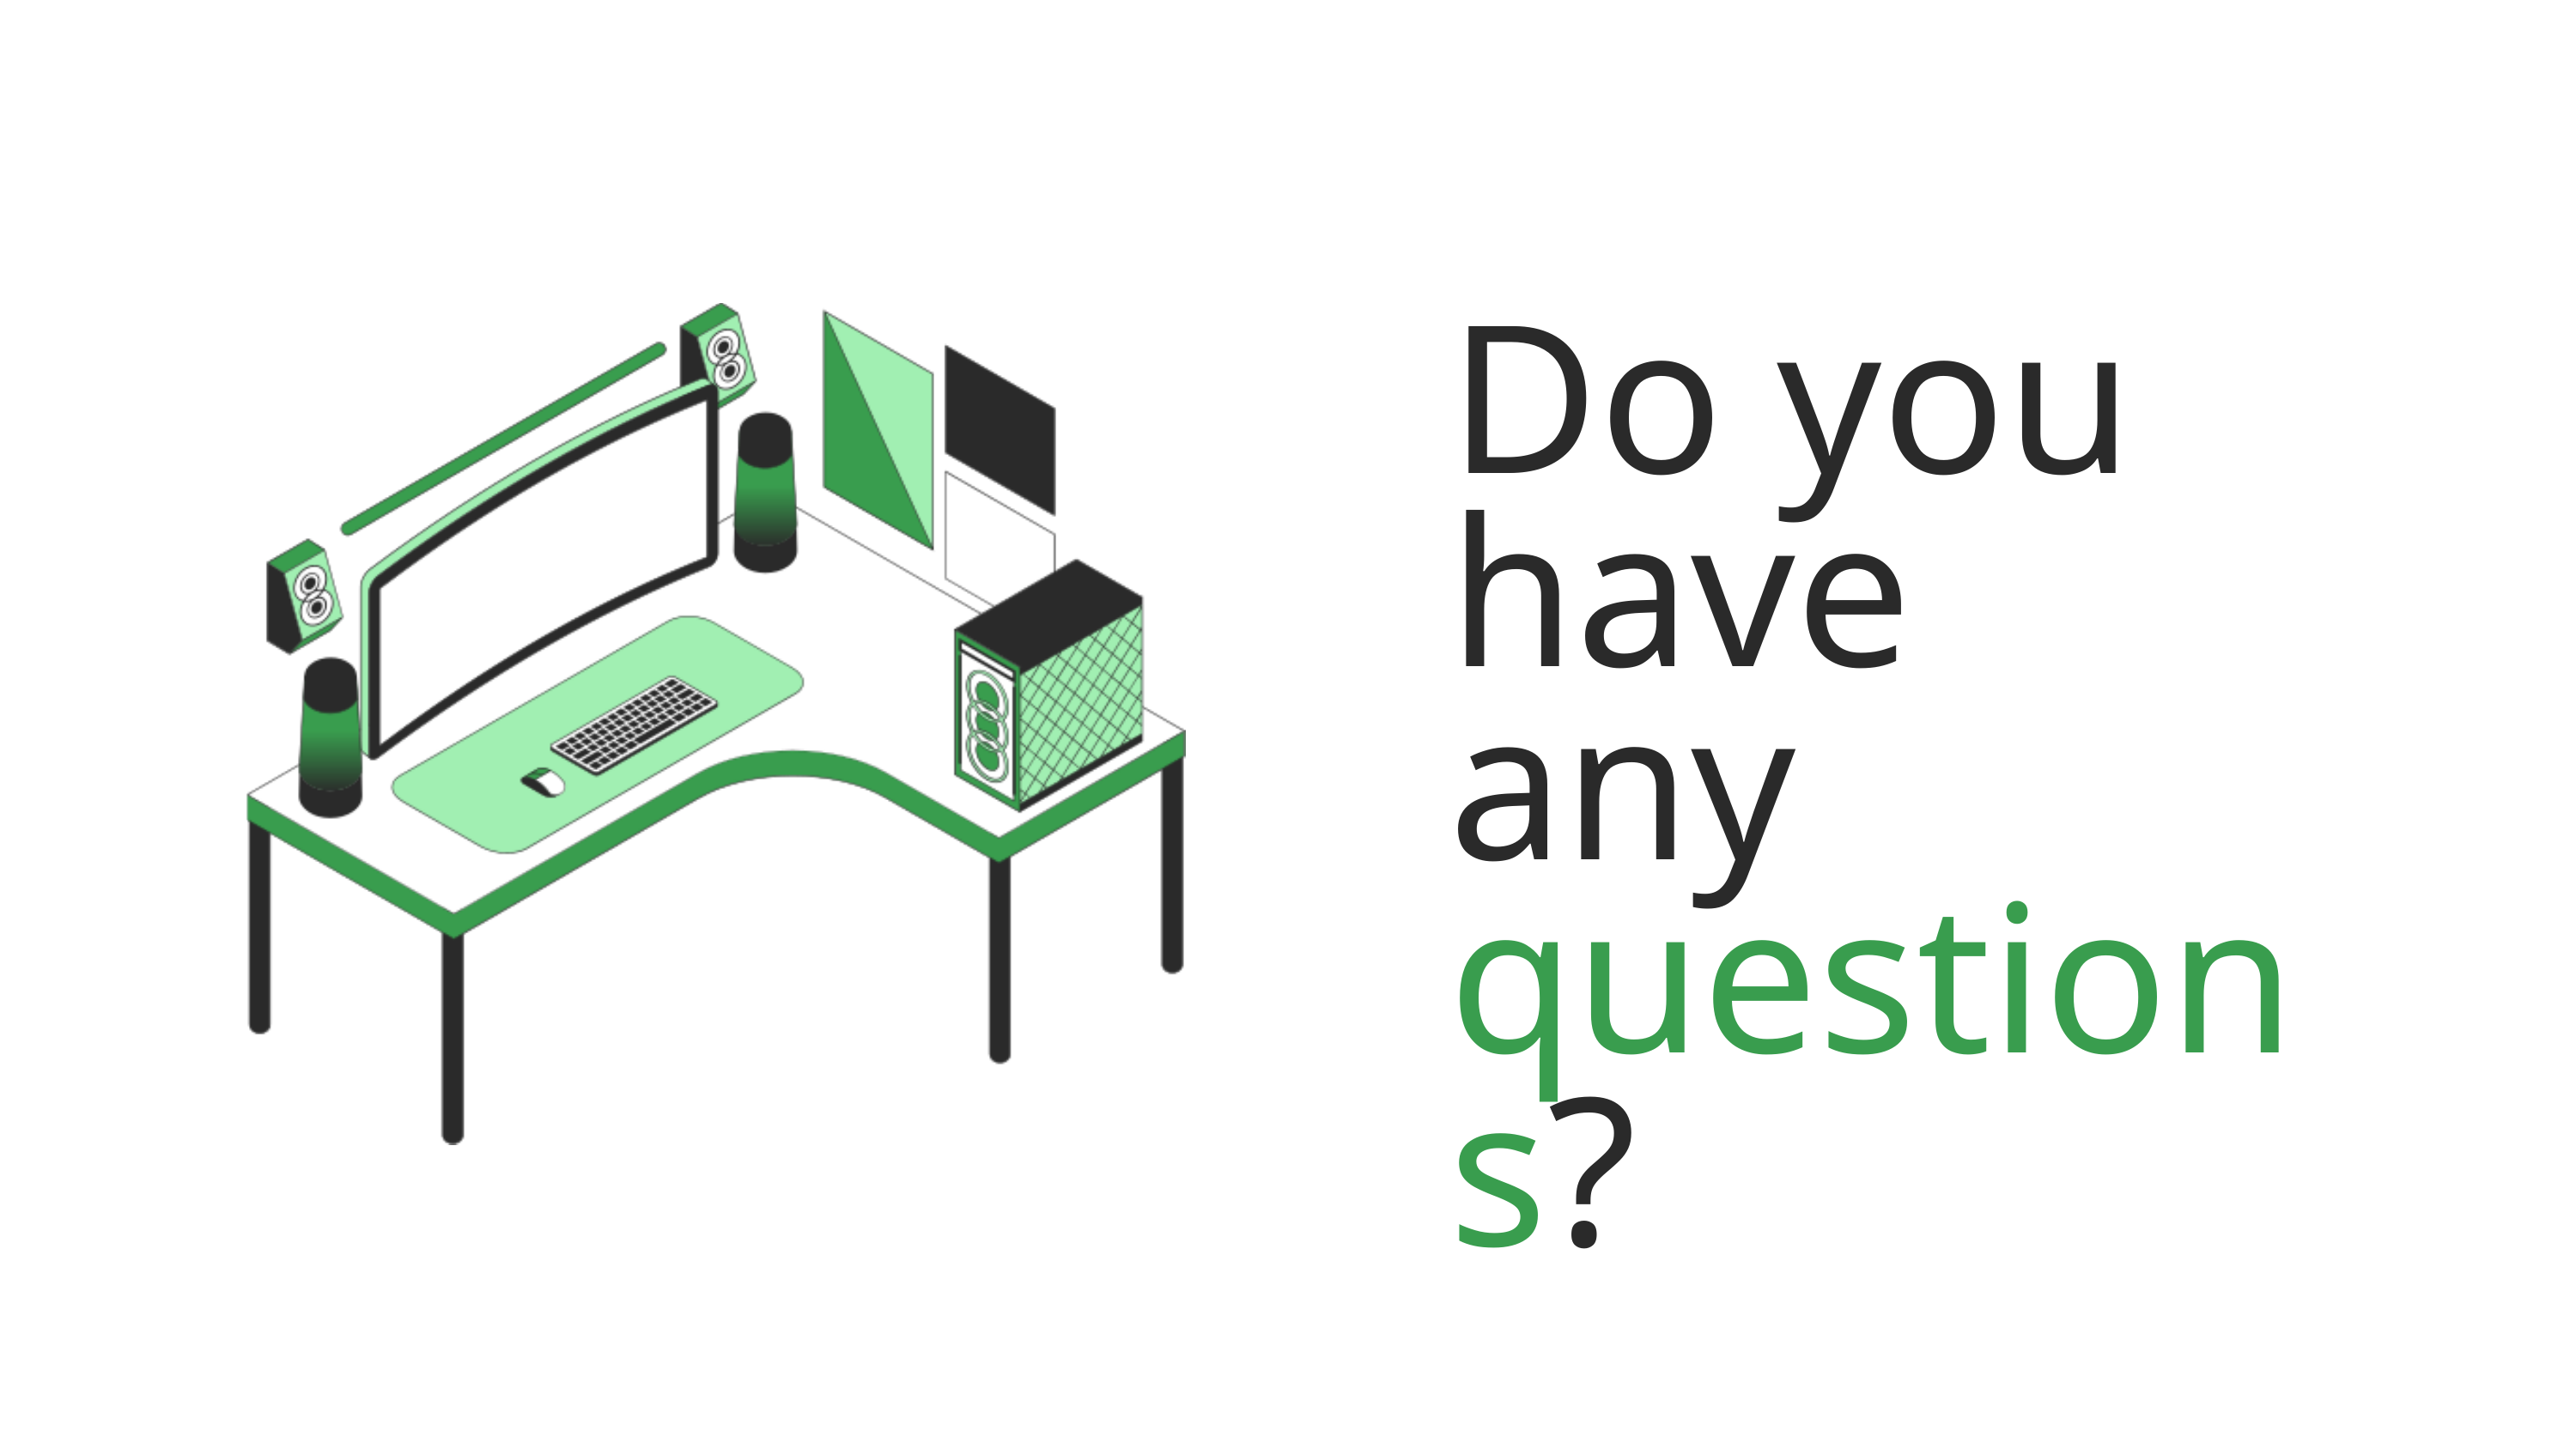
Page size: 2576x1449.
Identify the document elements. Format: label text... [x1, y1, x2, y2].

picture [246, 303, 1186, 1145]
text_box Do you have any questions? [1449, 321, 2306, 1288]
